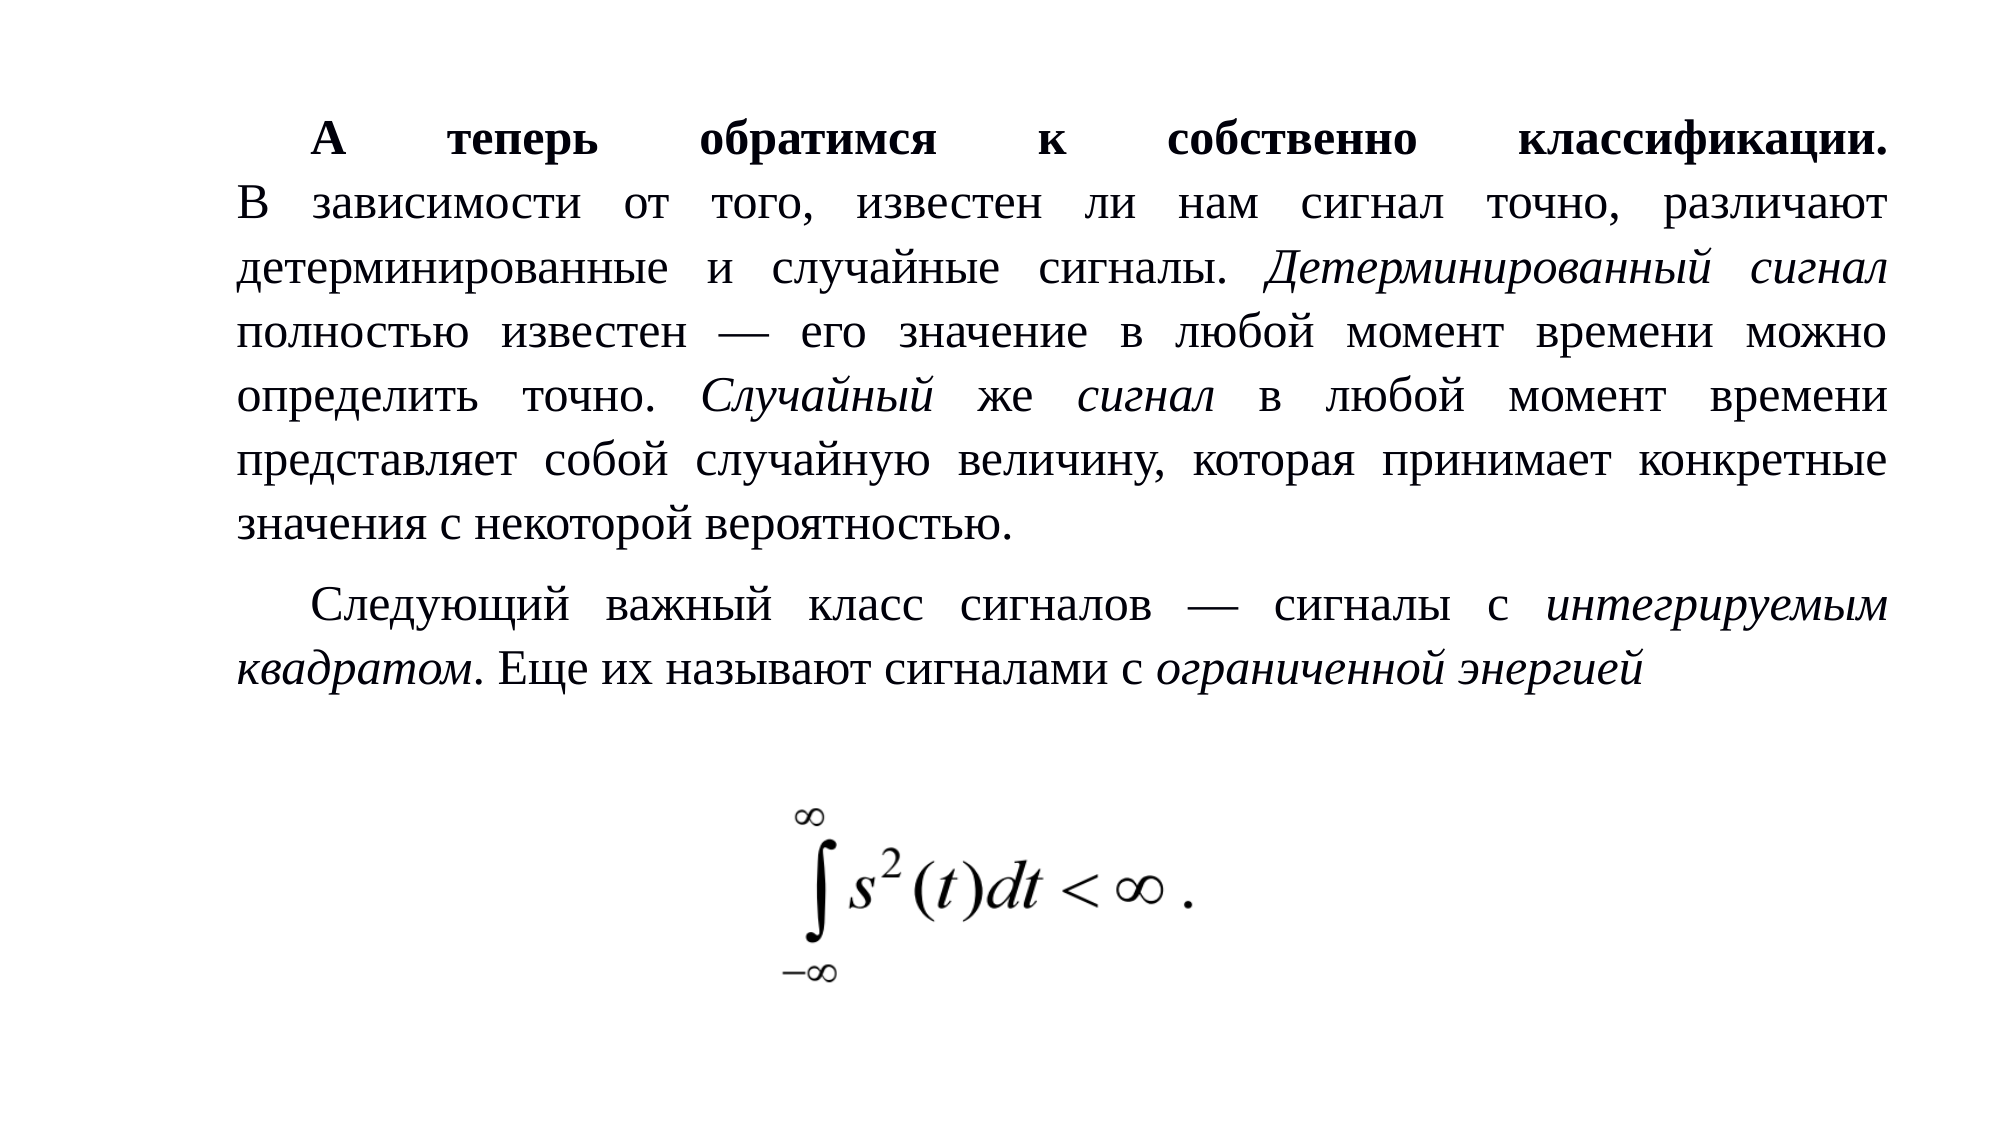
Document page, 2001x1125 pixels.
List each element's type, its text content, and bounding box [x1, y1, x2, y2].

text_box А теперь обратимся к собственно классификации. В зависимости от того, известен ли нам сигнал точно, различают детерминированные и случайные сигналы. Детерминированный сигнал полностью известен — его значение в любой момент времени можно определить точно. Случайный же сигнал в любой момент времени представляет собой случайную величину, которая принимает конкретные значения с некоторой вероятностью. Следующий важный класс сигналов — сигналы с интегрируемым квадратом. Еще их называют сигналами с ограниченной энергией [221, 93, 1904, 703]
picture [761, 786, 1225, 1008]
